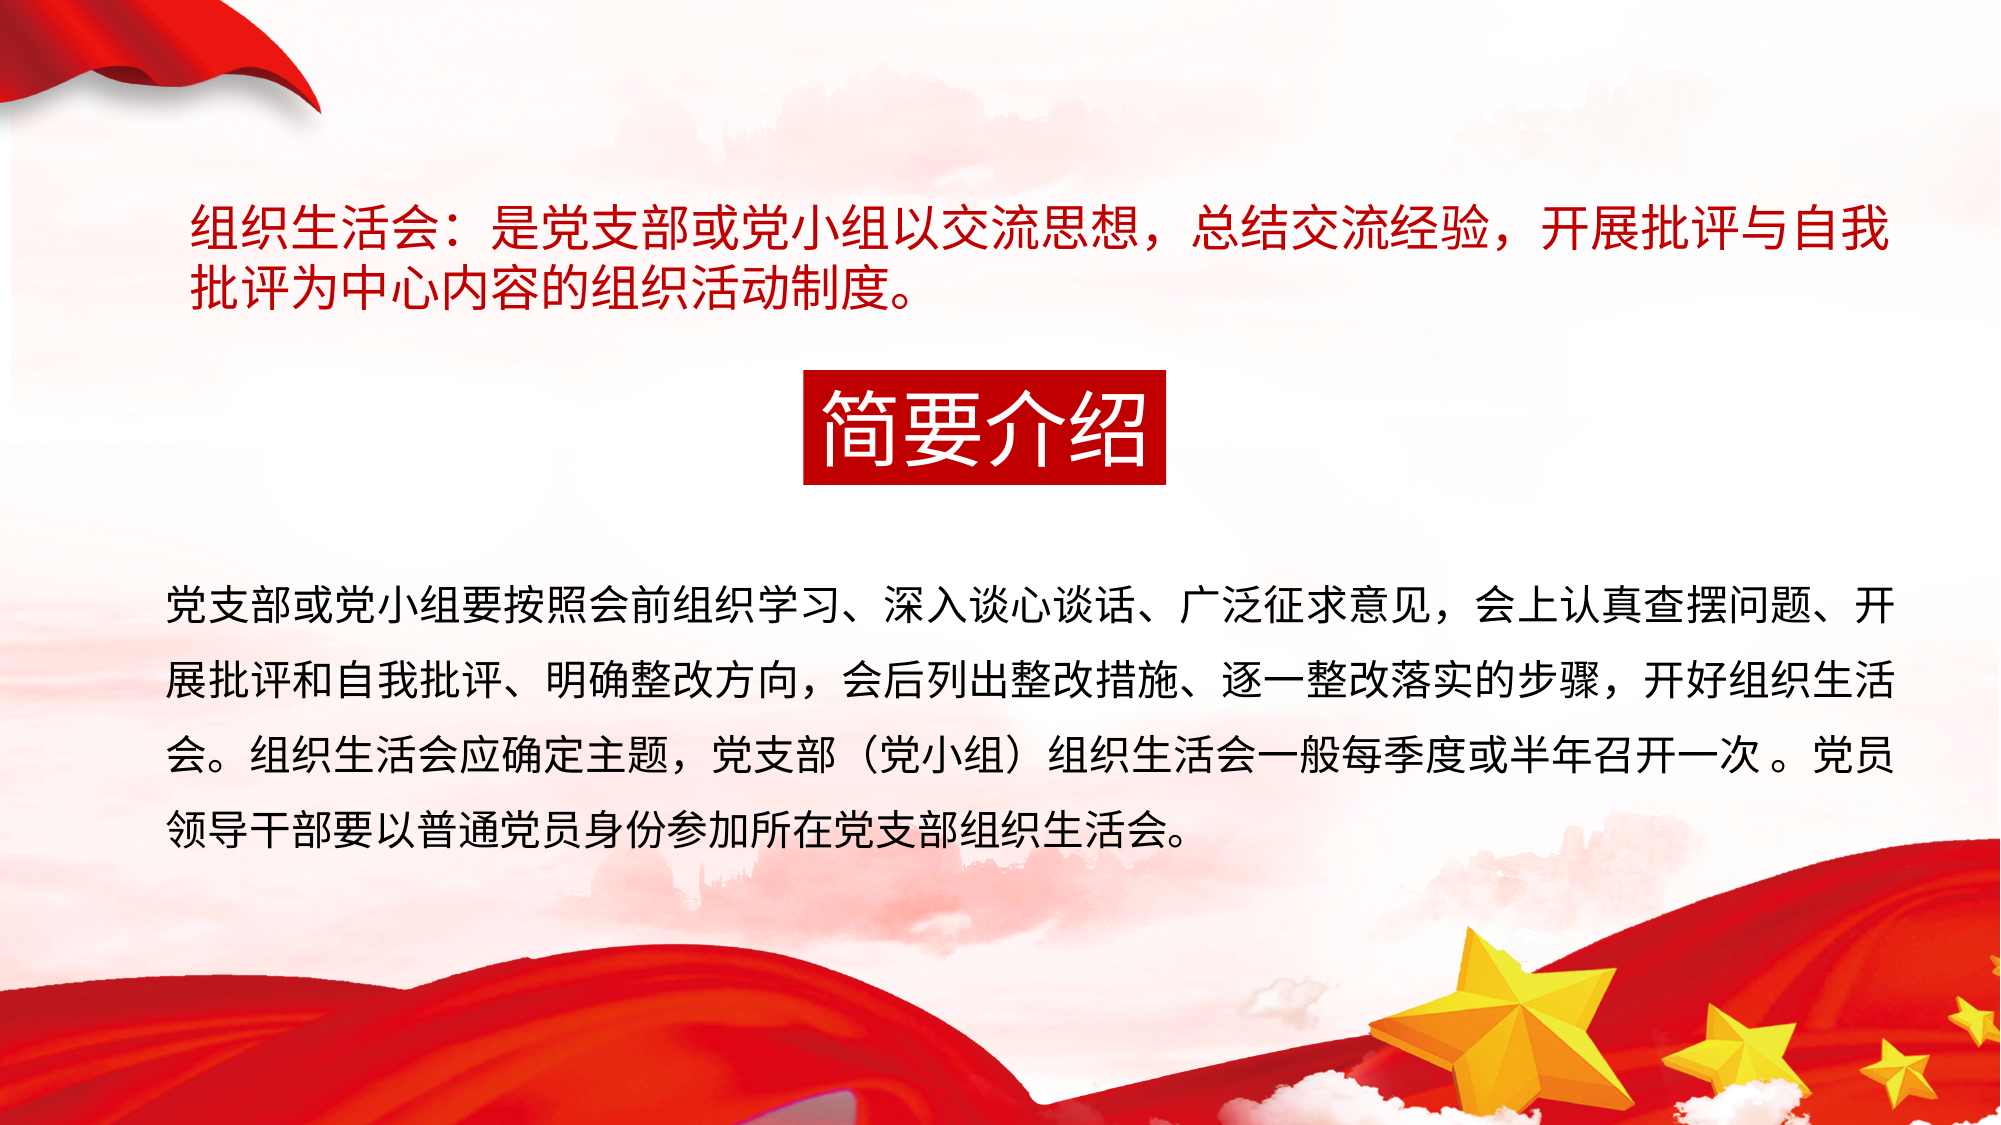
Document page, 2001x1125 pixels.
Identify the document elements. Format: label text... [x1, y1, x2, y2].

text_box 简要介绍 [803, 370, 1167, 485]
text_box 党支部或党小组要按照会前组织学习、深入谈心谈话、广泛征求意见，会上认真查摆问题、开展批评和自我批评、明确整改方向，会后列出整改措施、逐一整改落实的步骤，开好组织生活会。组织生活会应确定主题，党支部（党小组）组织生活会一般每季度或半年召开一次 。党员领导干部要以普通党员身份参加所在党支部组织生活会。 [151, 546, 1912, 862]
text_box 组织生活会：是党支部或党小组以交流思想，总结交流经验，开展批评与自我批评为中心内容的组织活动制度。 [175, 189, 1936, 324]
picture [0, 0, 2001, 1125]
